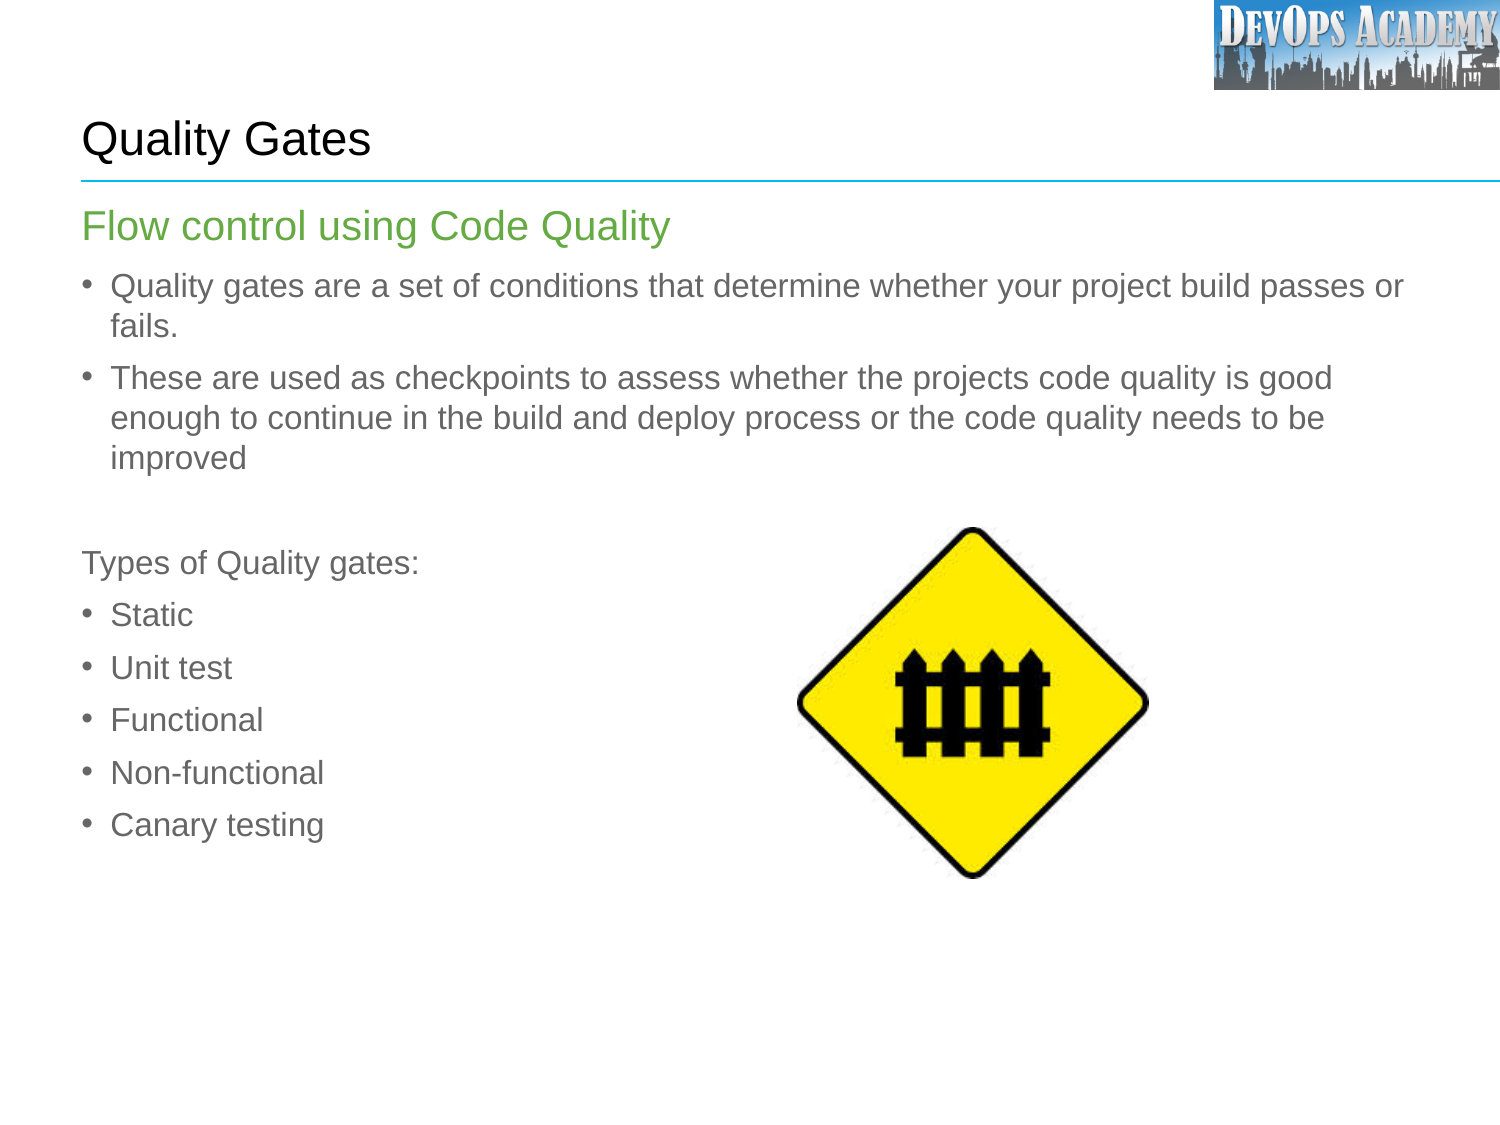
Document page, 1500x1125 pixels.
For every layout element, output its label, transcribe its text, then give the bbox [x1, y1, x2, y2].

picture [1419, 0, 1500, 90]
title Quality Gates [81, 0, 1419, 165]
list Quality gates are a set of conditions that determine whether your project build passes or fails. These are used as checkpoints to assess whether the projects code quality is good enough to continue in the build and deploy process or the code quality needs to be improved Types of Quality gates: Static Unit test Functional Non-functional Canary testing [81, 256, 1419, 1049]
list Flow control using Code Quality [81, 191, 1419, 256]
picture [796, 526, 1150, 879]
